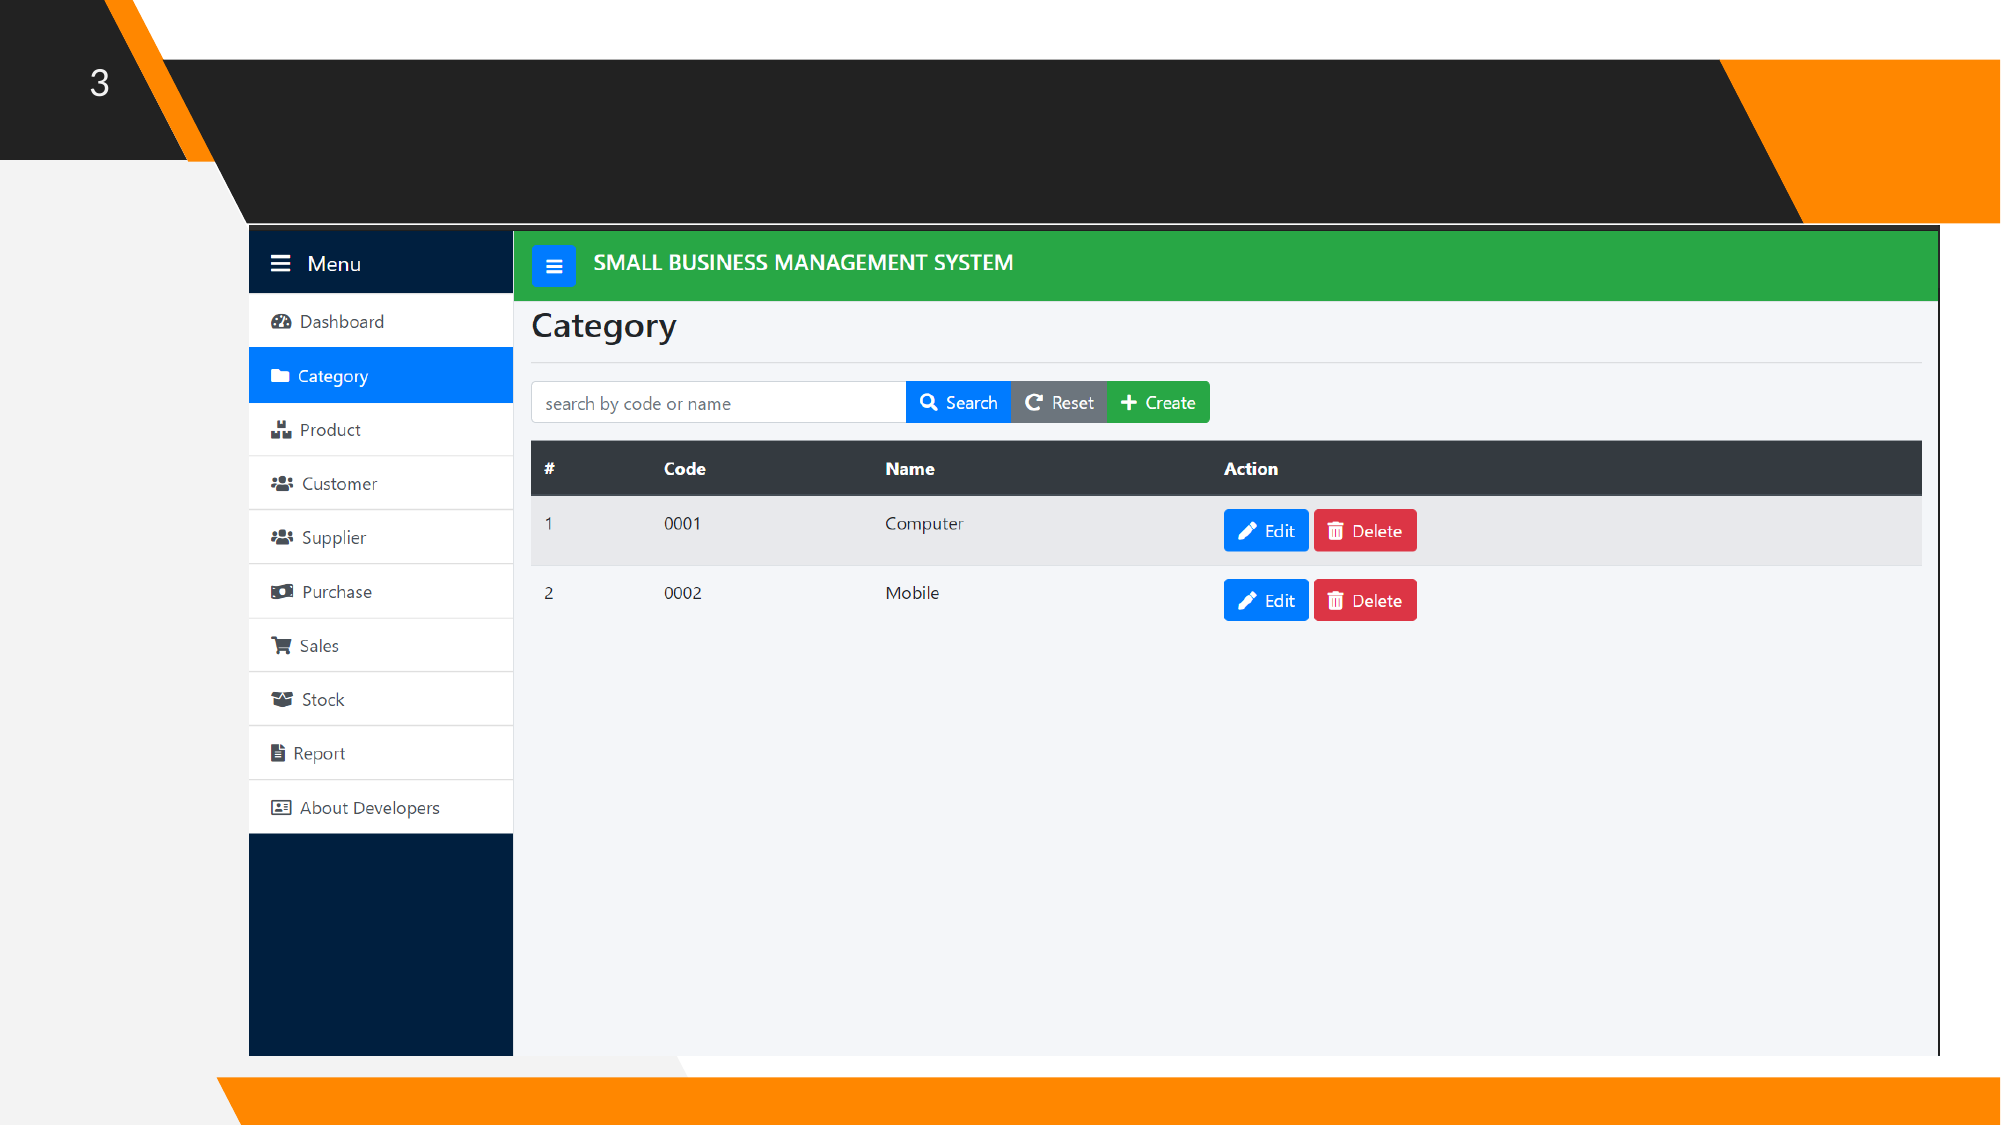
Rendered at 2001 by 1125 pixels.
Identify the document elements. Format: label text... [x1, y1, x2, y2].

slide_number 3 [0, 0, 131, 160]
picture [248, 225, 1940, 1056]
